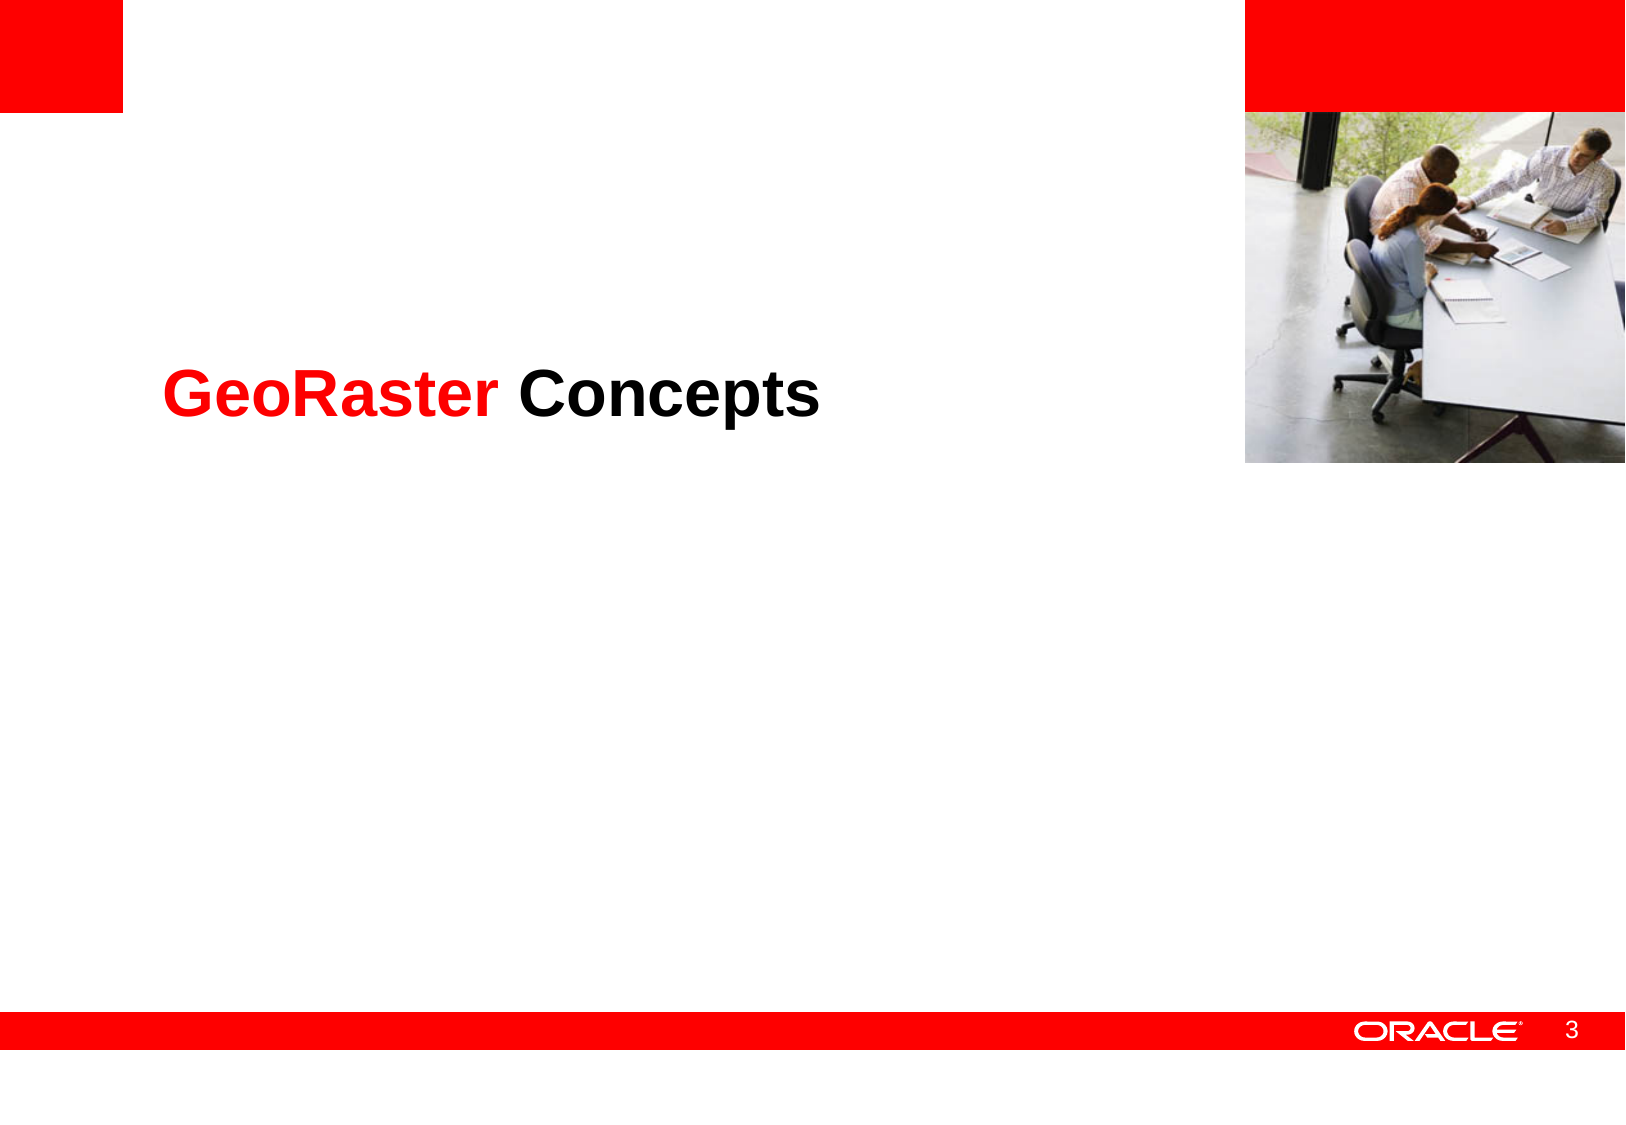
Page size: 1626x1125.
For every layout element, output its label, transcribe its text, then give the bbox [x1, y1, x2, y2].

picture [0, 1012, 1625, 1050]
text_box GeoRaster Concepts [162, 349, 1040, 430]
picture [1245, 0, 1625, 463]
picture [0, 0, 123, 113]
